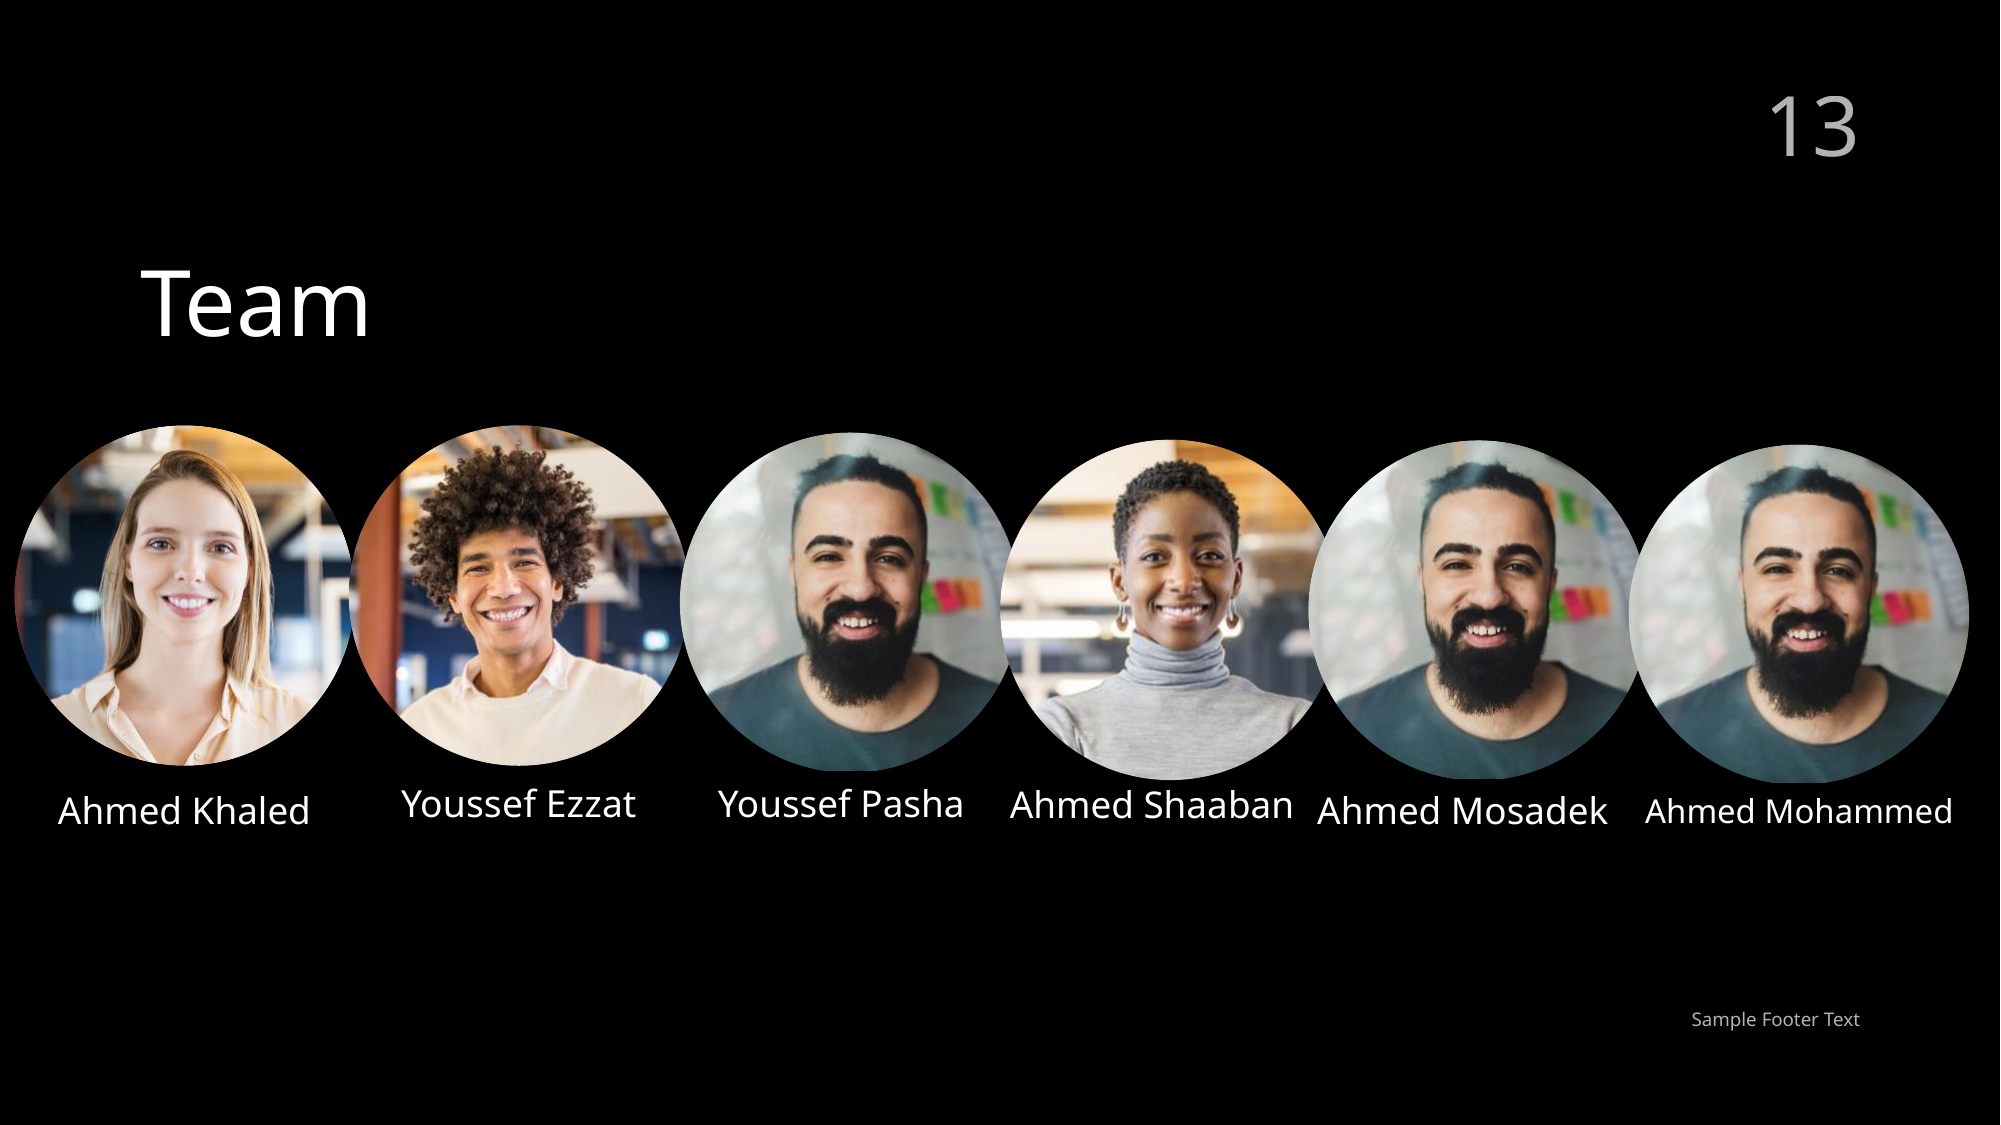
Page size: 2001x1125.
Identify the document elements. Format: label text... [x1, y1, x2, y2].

footer Sample Footer Text [1125, 999, 1875, 1060]
slide_number 13 [1500, 65, 1875, 191]
title Team [125, 249, 1875, 375]
list Ahmed Mohammed [1629, 785, 1970, 841]
list Ahmed Khaled [14, 780, 355, 841]
text_box Ahmed Mosadek [1292, 781, 1634, 840]
picture [14, 425, 1970, 785]
list Youssef Pasha [671, 772, 981, 833]
list Youssef Ezzat [348, 772, 671, 833]
text_box Ahmed Shaaban [981, 773, 1292, 834]
